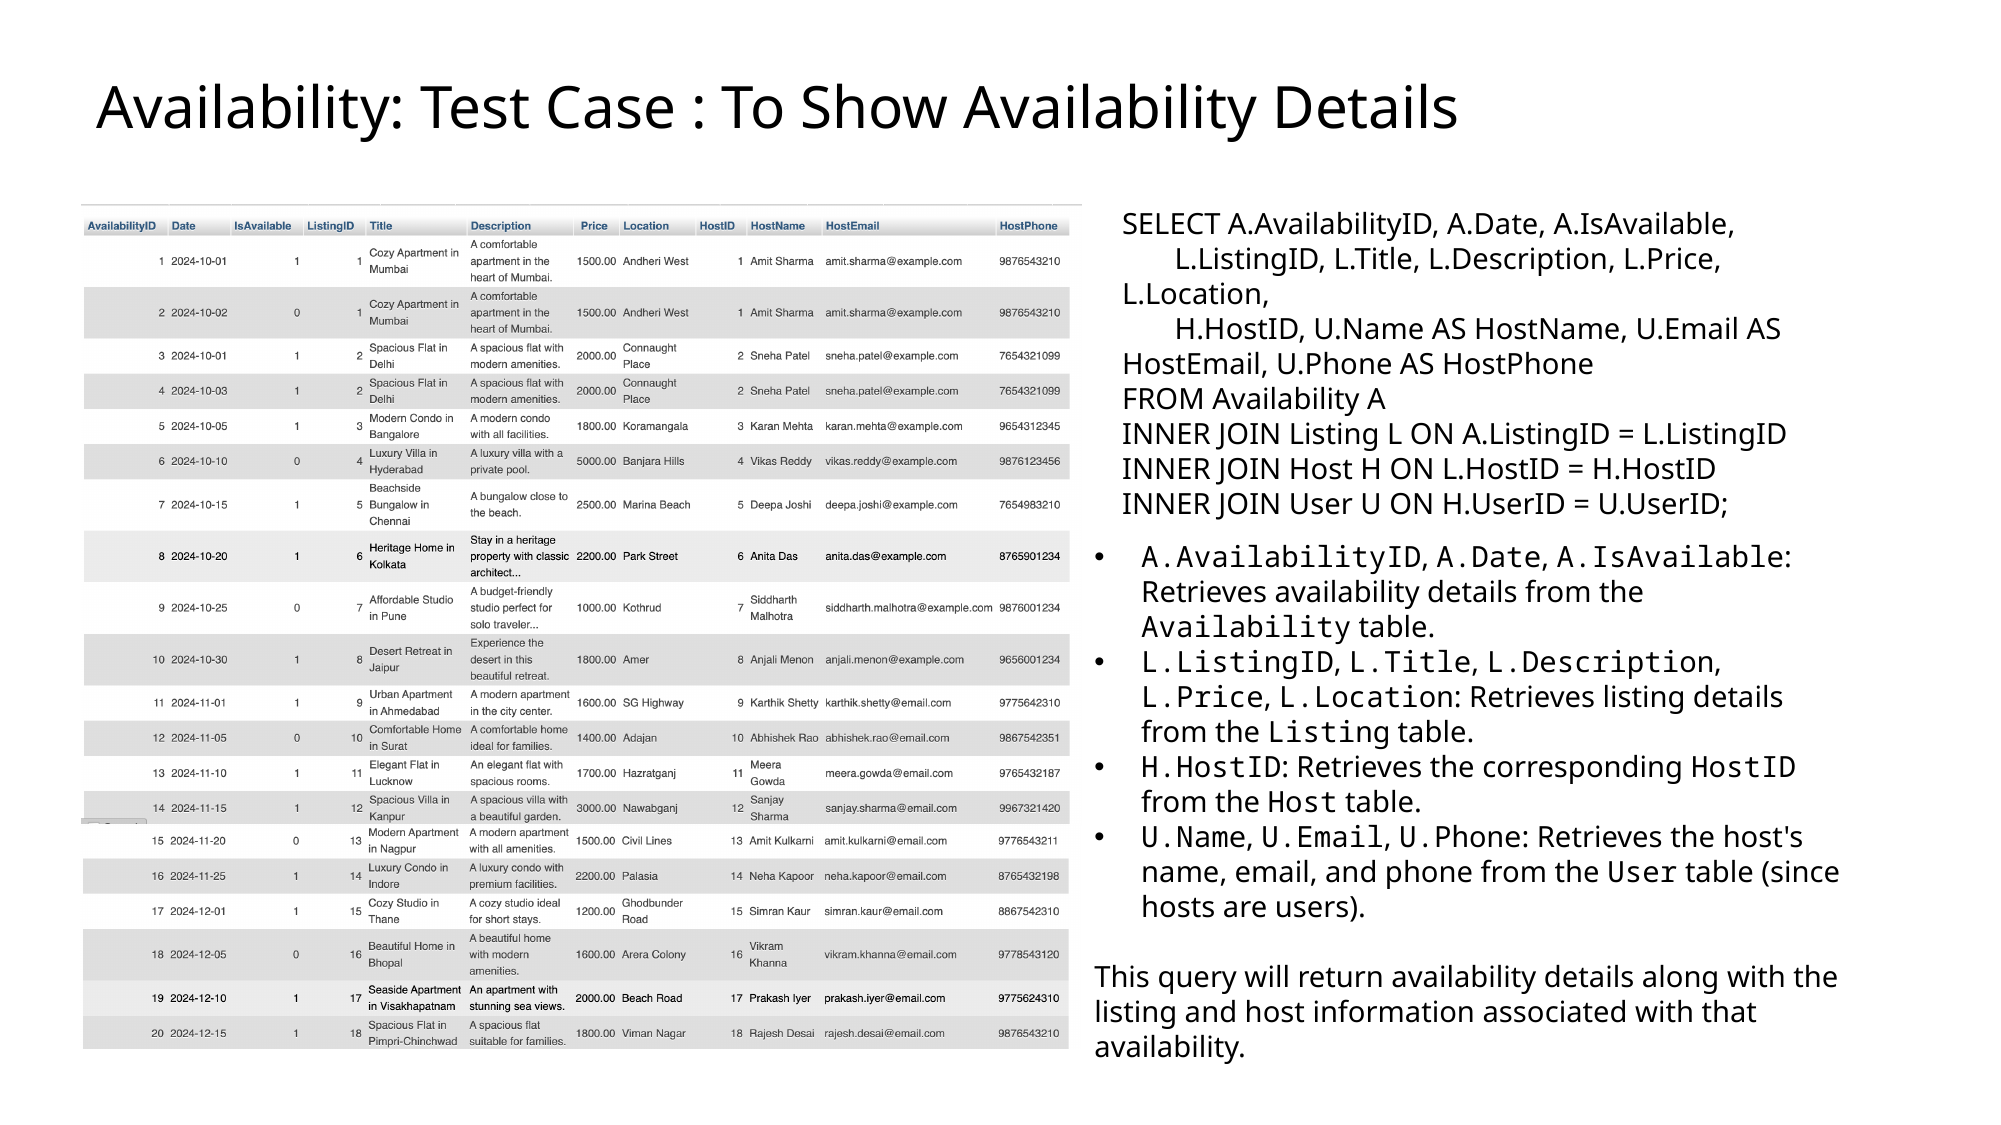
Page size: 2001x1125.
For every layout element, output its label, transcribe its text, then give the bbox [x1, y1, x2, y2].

text_box SELECT A.AvailabilityID, A.Date, A.IsAvailable, L.ListingID, L.Title, L.Description, L.Price, L.Location, H.HostID, U.Name AS HostName, U.Email AS HostEmail, U.Phone AS HostPhone FROM Availability A INNER JOIN Listing L ON A.ListingID = L.ListingID INNER JOIN Host H ON L.HostID = H.HostID INNER JOIN User U ON H.UserID = U.UserID; [1107, 197, 1863, 531]
title Availability: Test Case : To Show Availability Details [81, 0, 1863, 219]
text_box A.AvailabilityID, A.Date, A.IsAvailable: Retrieves availability details from the Availability table. L.ListingID, L.Title, L.Description, L.Price, L.Location: Retrieves listing details from the Listing table. H.HostID: Retrieves the corresponding HostID from the Host table. U.Name, U.Email, U.Phone: Retrieves the host's name, email, and phone from the User table (since hosts are users). This query will return availability details along with the listing and host information associated with that availability. [1079, 531, 1863, 1125]
picture [80, 203, 1082, 1049]
